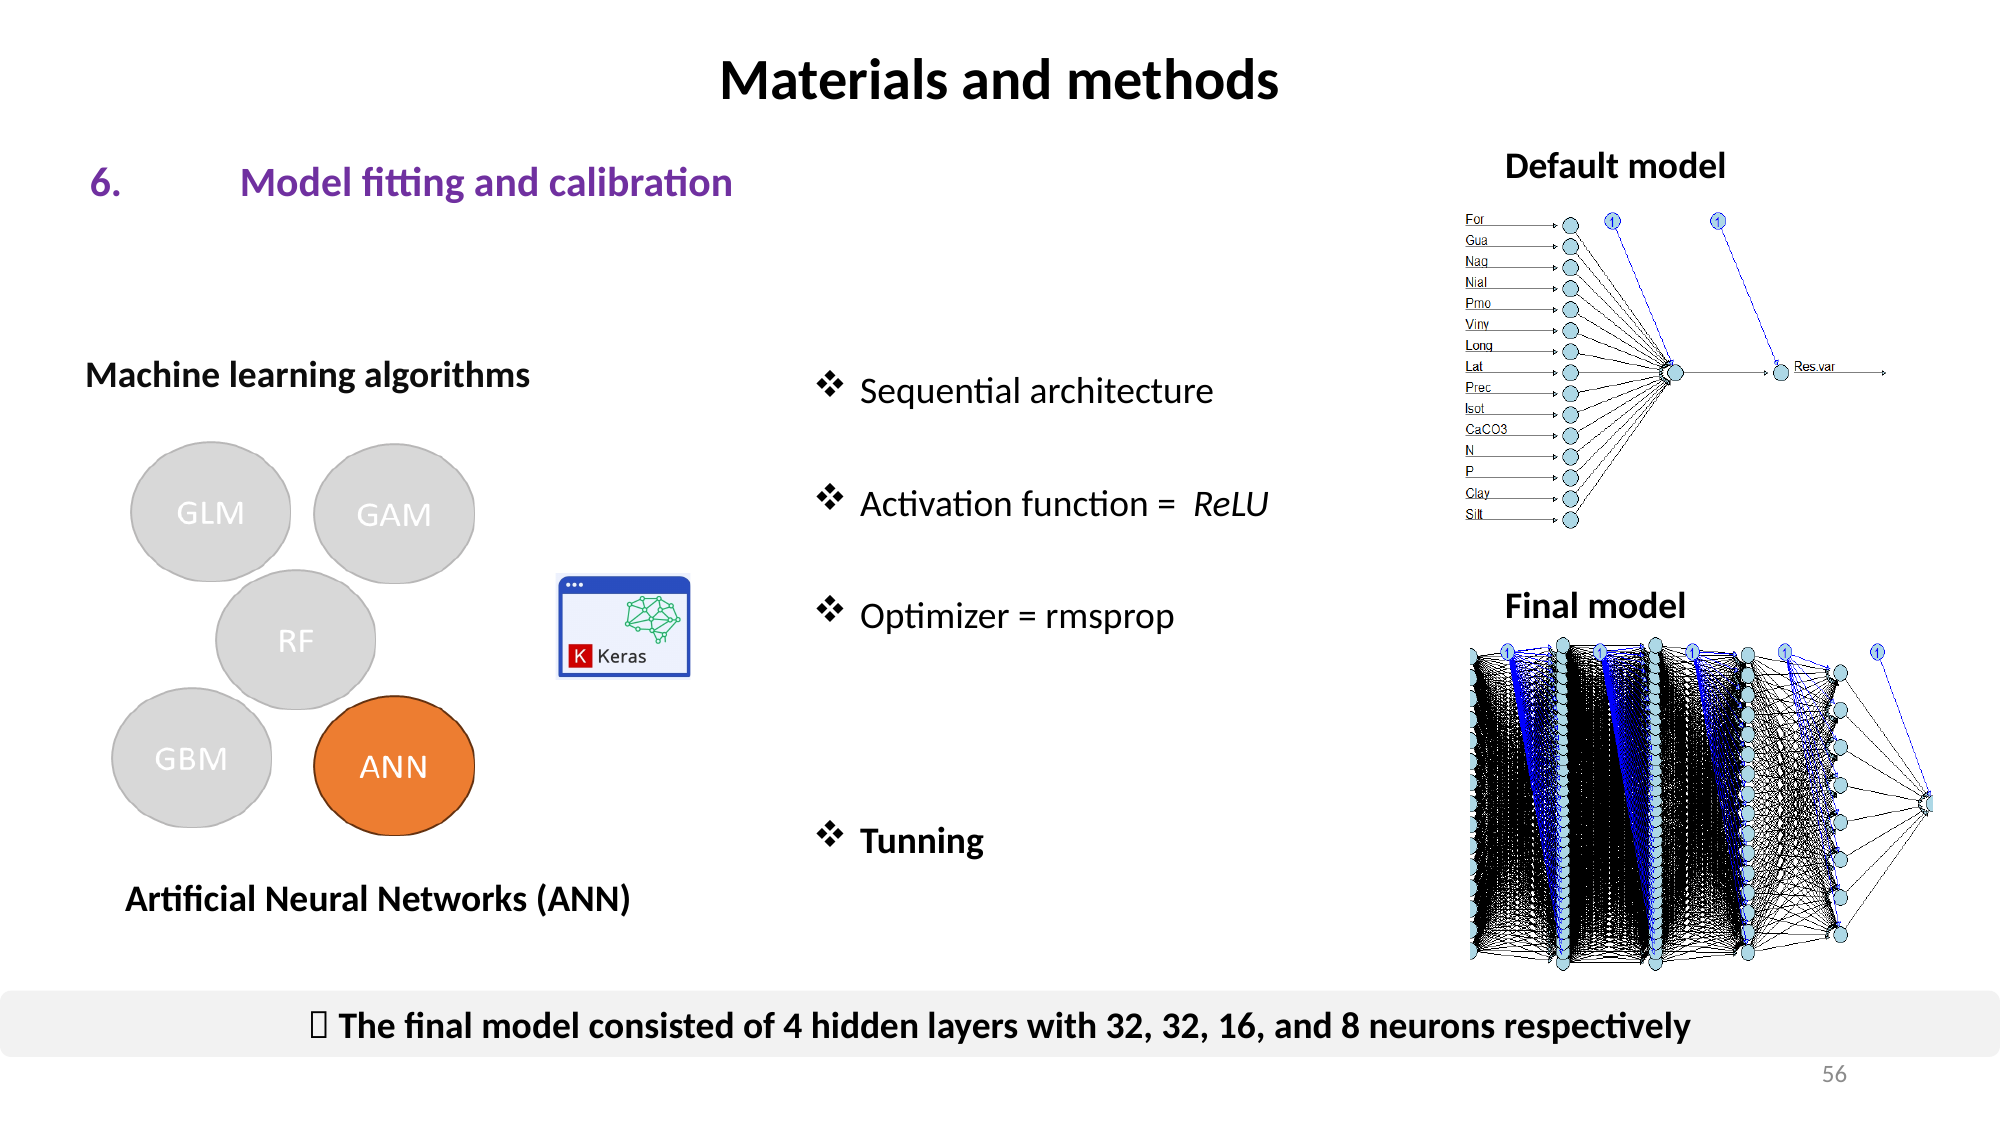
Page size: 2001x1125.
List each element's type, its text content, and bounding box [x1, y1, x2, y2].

text_box Final model [1490, 573, 1766, 634]
text_box Materials and methods [0, 33, 2000, 119]
text_box  The final model consisted of 4 hidden layers with 32, 32, 16, and 8 neurons respectively [0, 990, 2000, 1057]
picture [1470, 635, 1933, 972]
picture [1413, 204, 1938, 541]
text_box Artificial Neural Networks (ANN) [110, 866, 713, 926]
text_box Default model [1490, 134, 1766, 194]
text_box Machine learning algorithms [70, 342, 680, 403]
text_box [111, 441, 475, 836]
slide_number 56 [1800, 1057, 1863, 1103]
picture [555, 573, 691, 680]
text_box Sequential architecture Activation function = ReLU Optimizer = rmsprop Tunning [798, 291, 1338, 869]
text_box 6. Model fitting and calibration [75, 146, 1306, 212]
